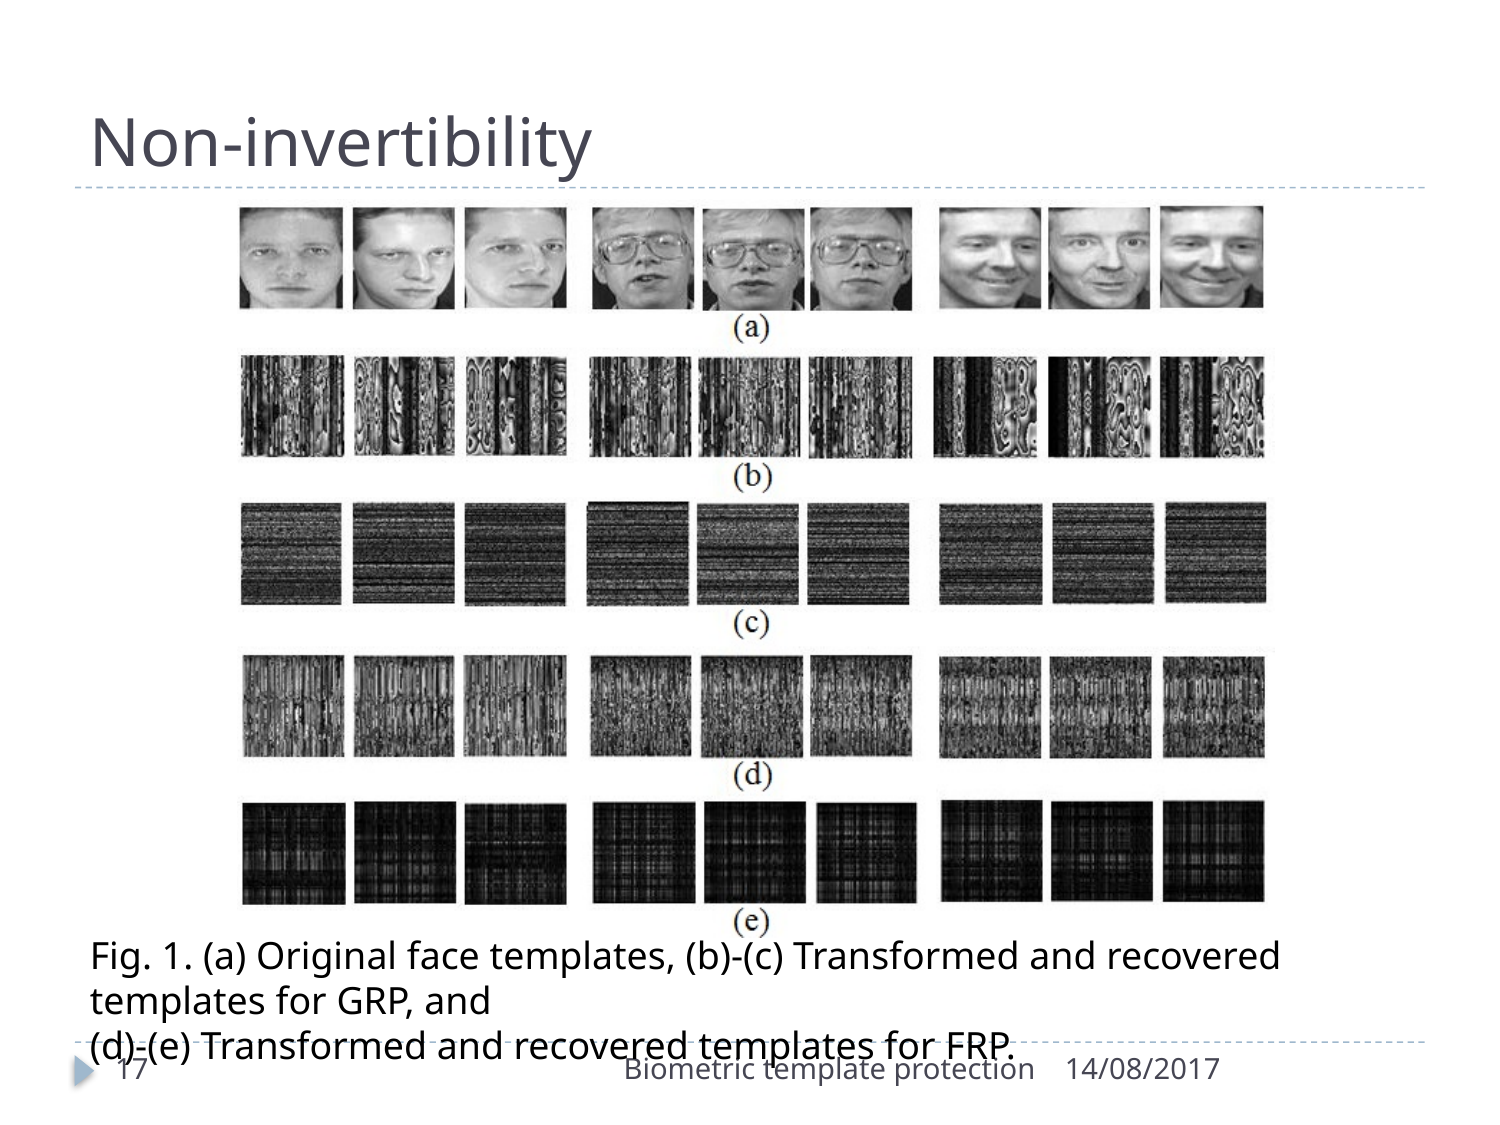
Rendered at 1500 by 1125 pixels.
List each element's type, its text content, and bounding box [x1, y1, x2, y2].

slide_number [1051, 1042, 1426, 1103]
footer Biometric template protection [475, 1075, 1051, 1103]
slide_number 17 [100, 1075, 426, 1103]
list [237, 199, 1276, 939]
text_box Fig. 1. (a) Original face templates, (b)-(c) Transformed and recovered templates for GRP, and (d)-(e) Transformed and recovered templates for FRP. [74, 924, 1425, 1075]
title Non-invertibility [75, 24, 1425, 188]
